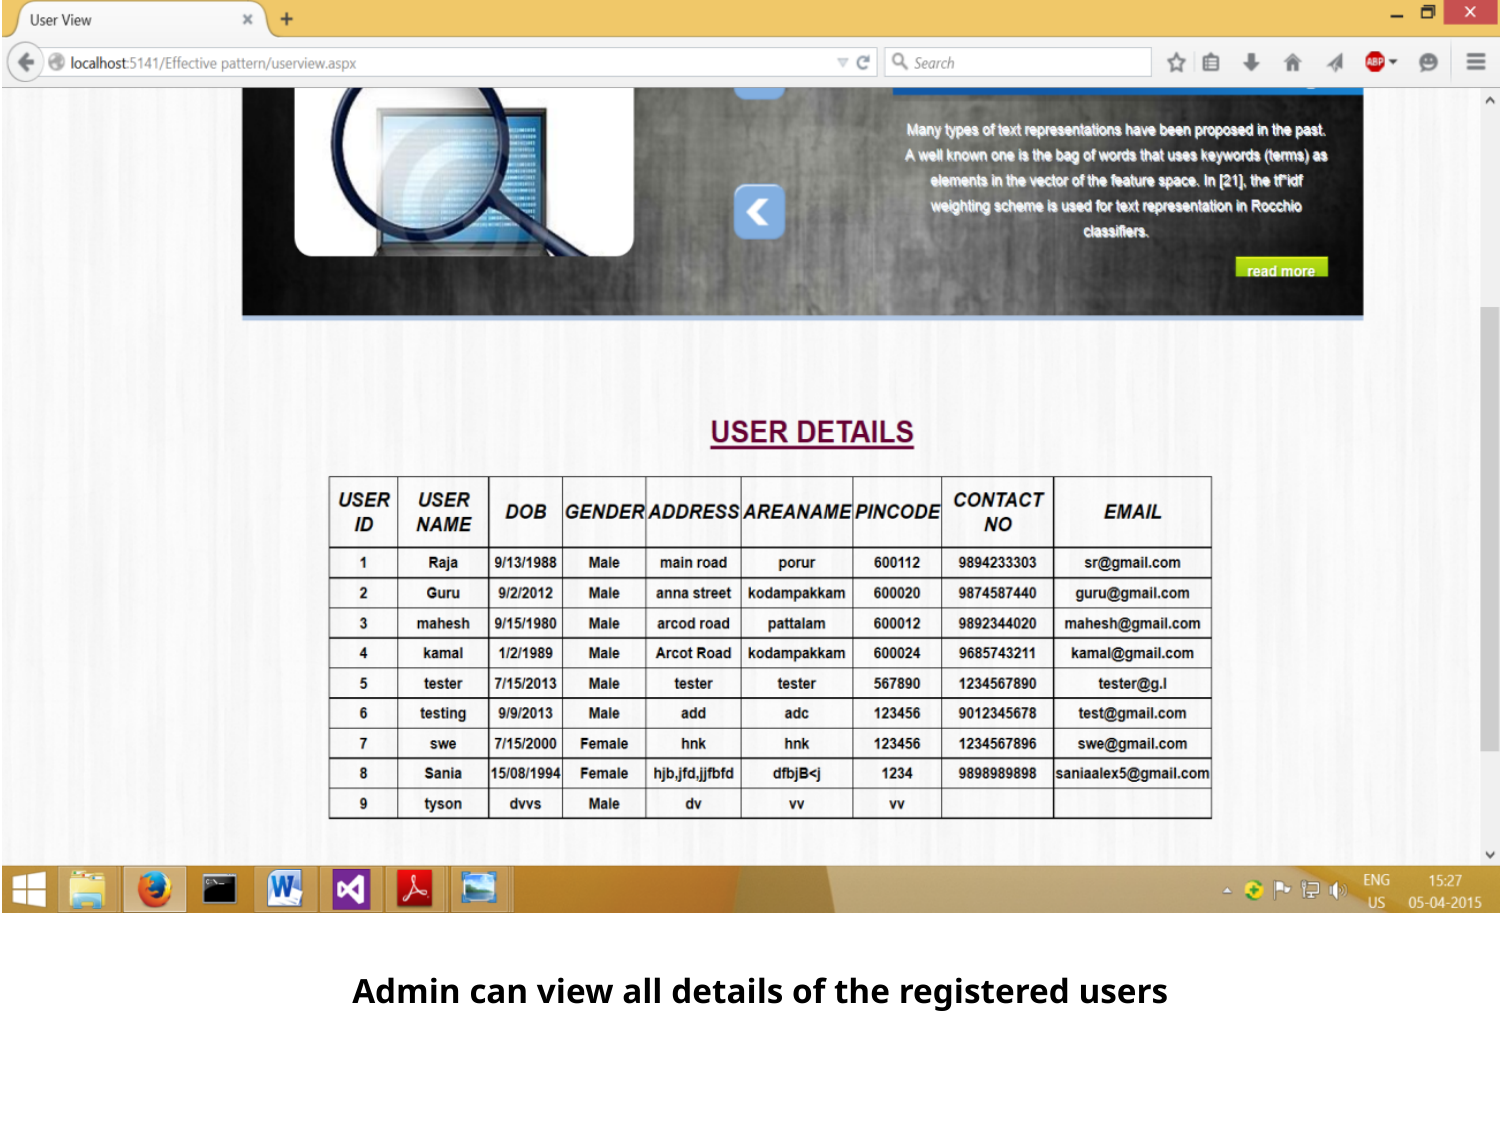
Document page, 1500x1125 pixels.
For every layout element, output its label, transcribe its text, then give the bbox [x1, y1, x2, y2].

picture [1, 0, 1500, 913]
text_box Admin can view all details of the registered users [337, 962, 1438, 1018]
